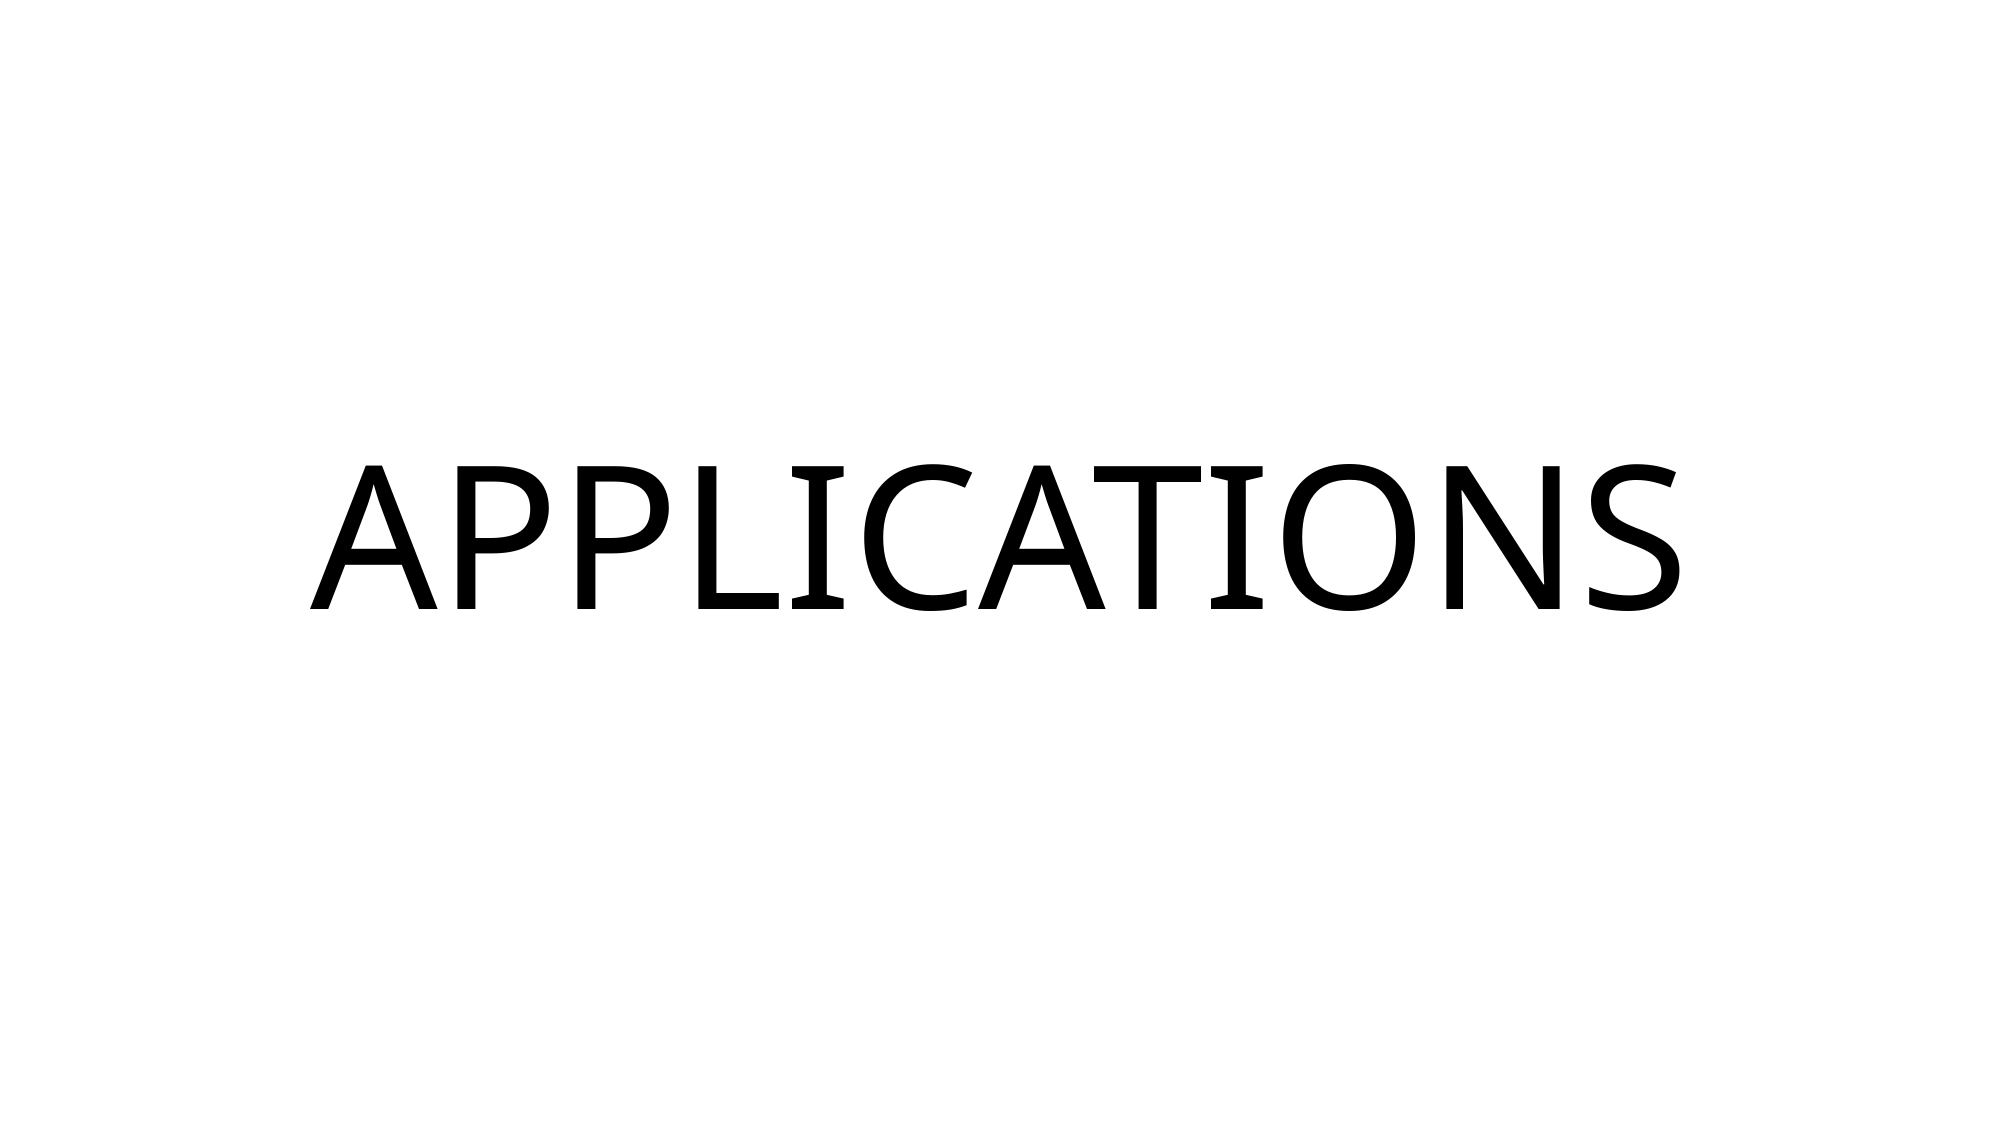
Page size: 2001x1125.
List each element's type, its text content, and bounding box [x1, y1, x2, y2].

text_box APPLICATIONS [247, 429, 1752, 695]
